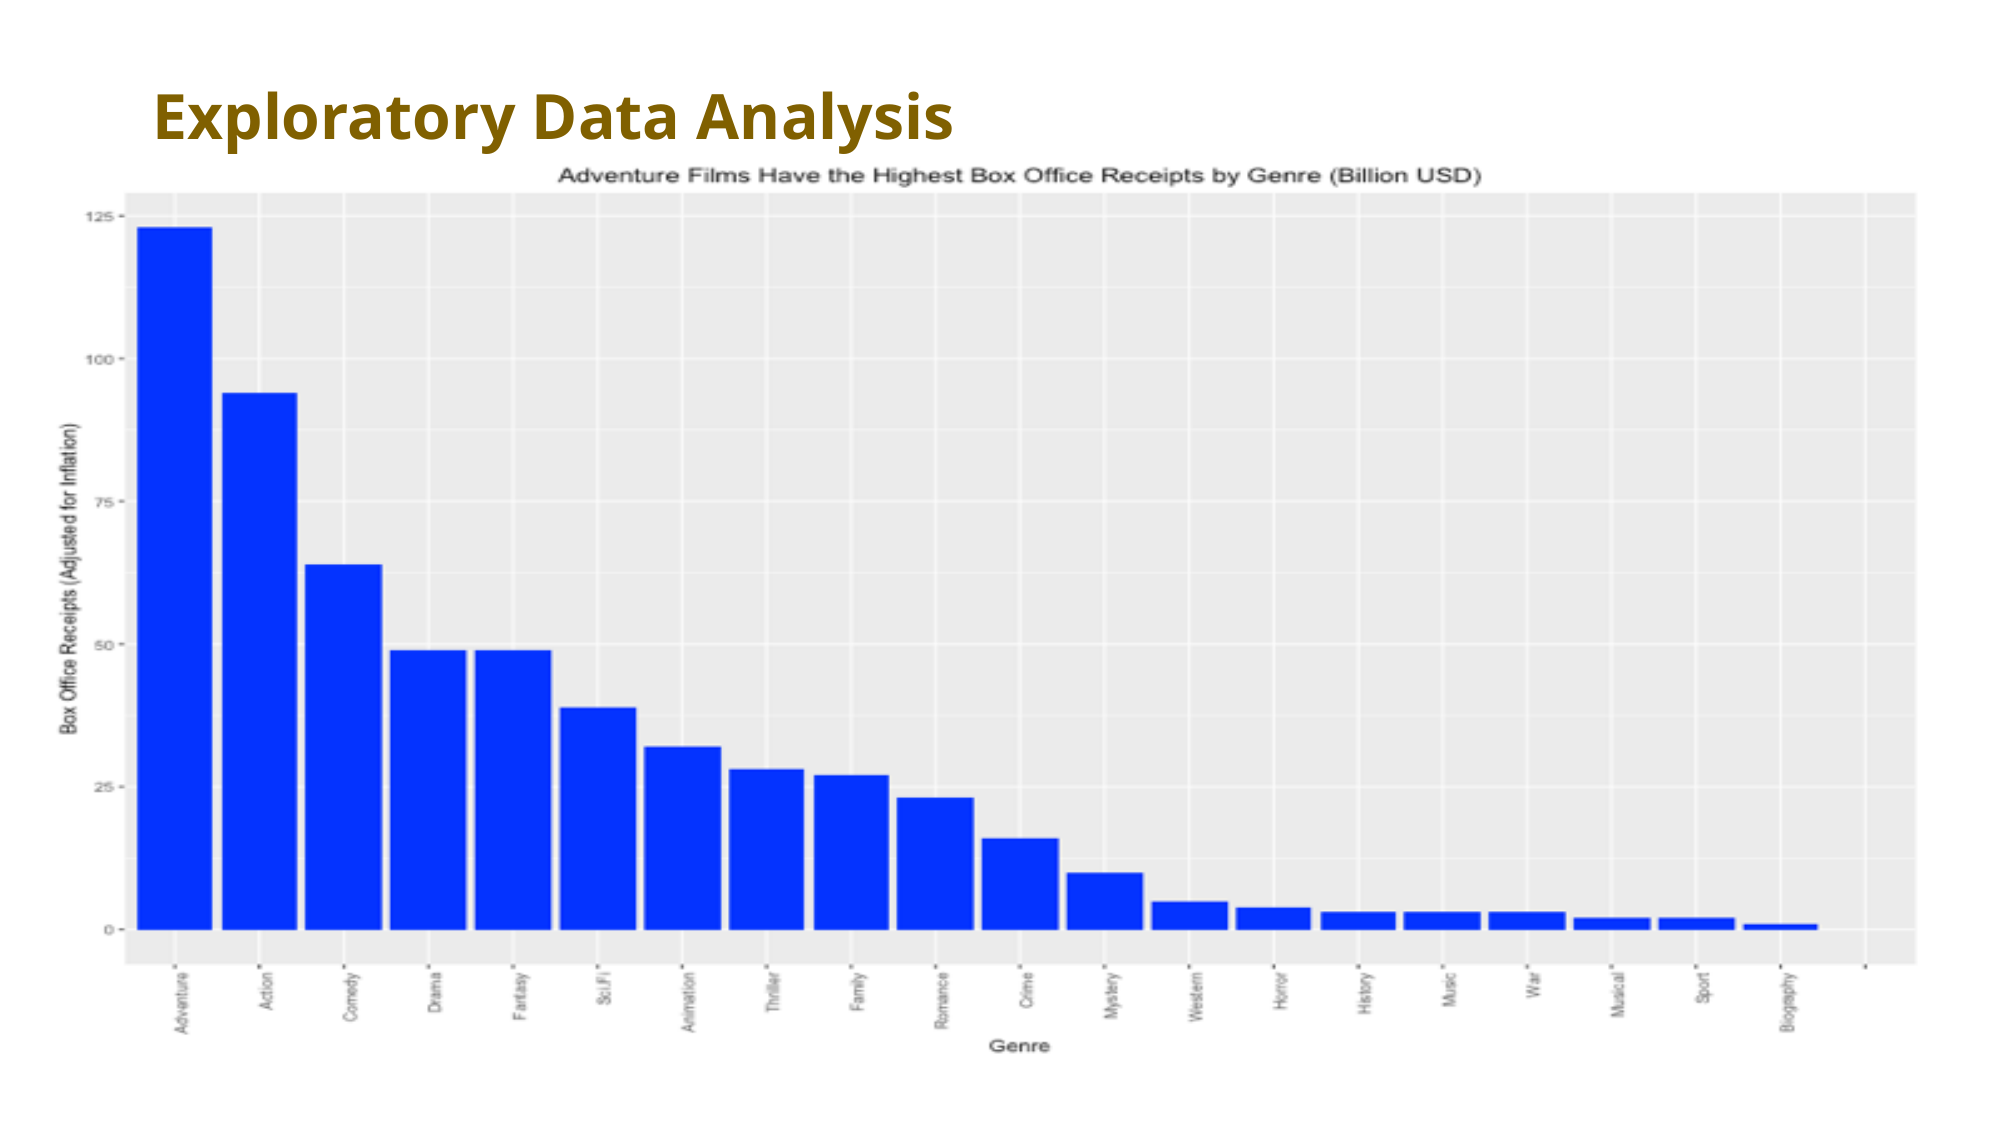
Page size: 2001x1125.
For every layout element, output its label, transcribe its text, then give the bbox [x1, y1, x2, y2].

title Exploratory Data Analysis [137, 59, 1863, 160]
picture [45, 160, 1928, 1063]
